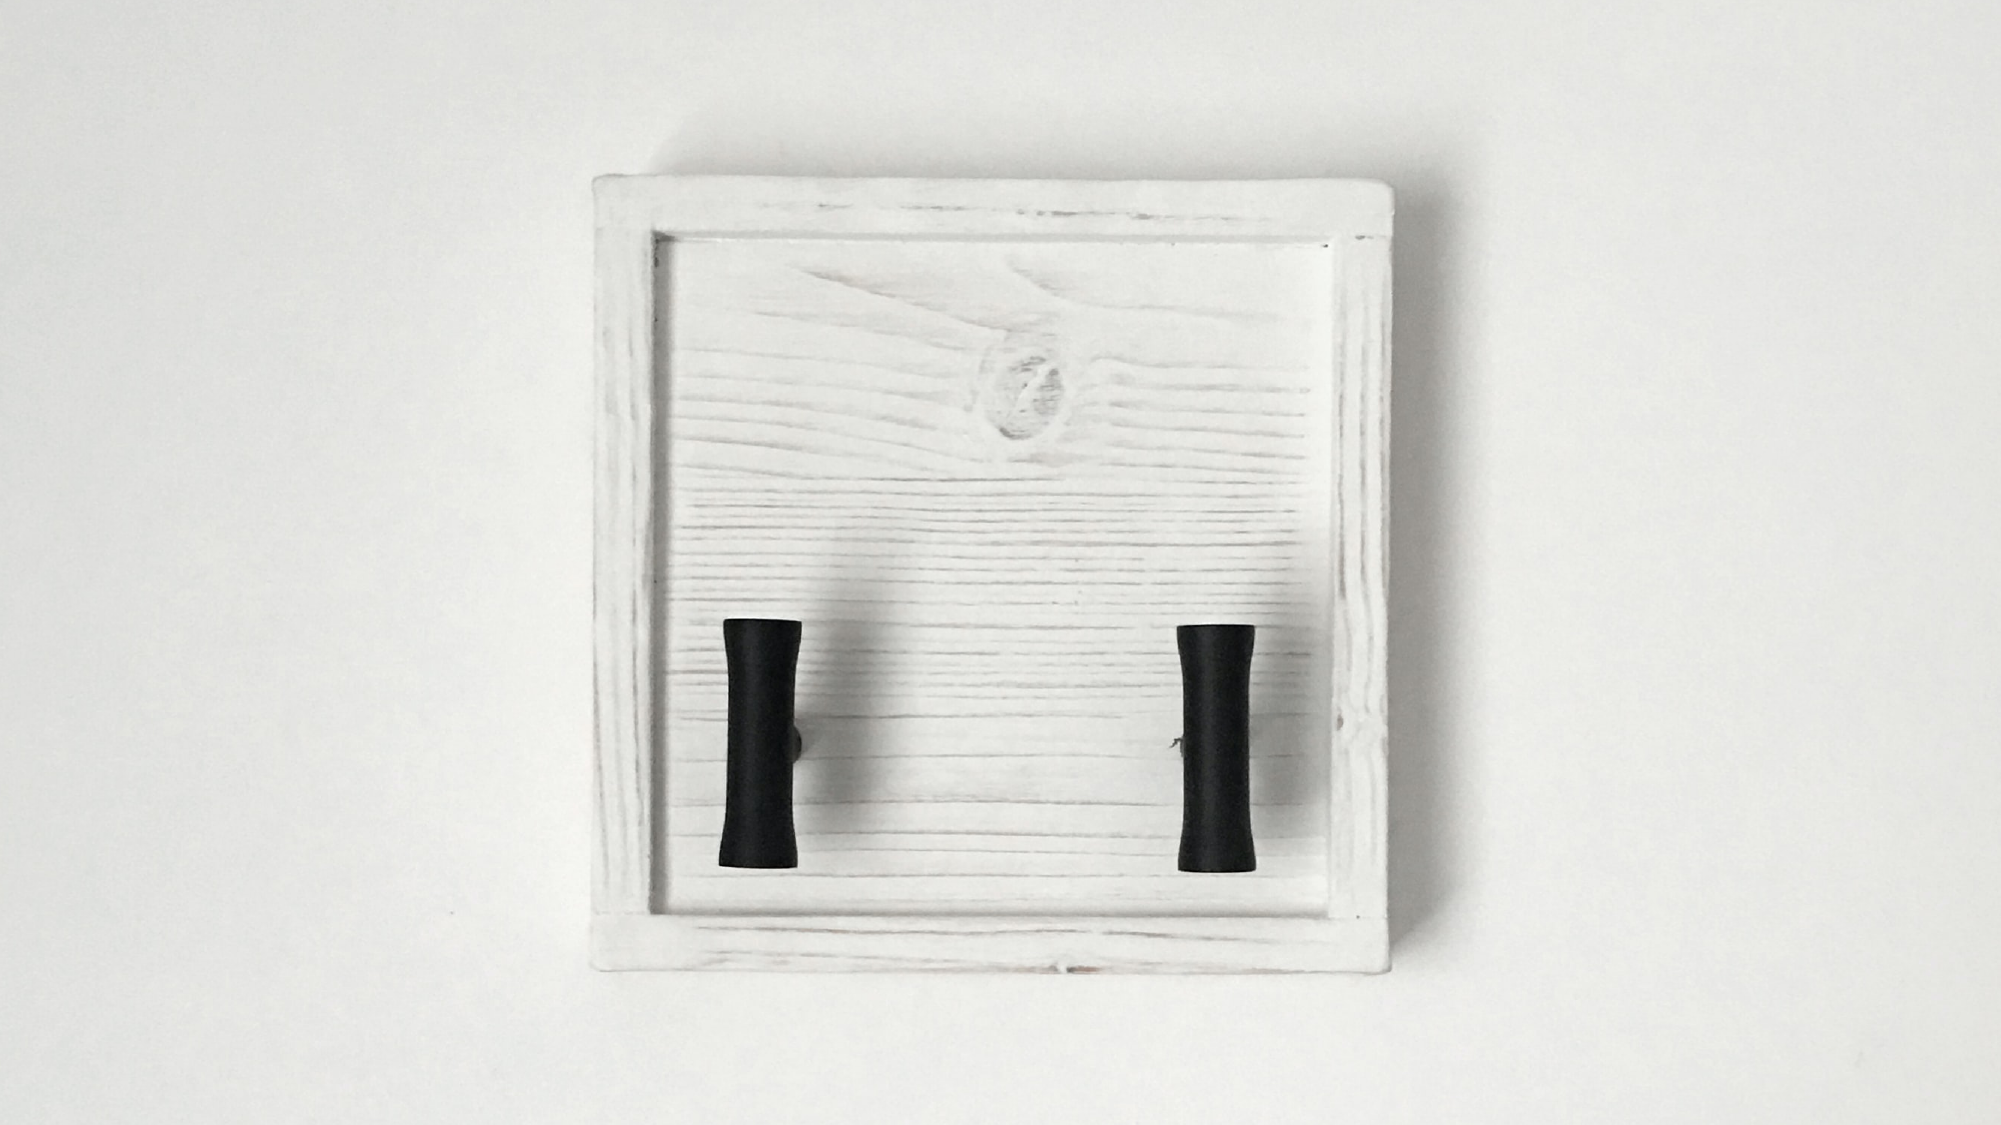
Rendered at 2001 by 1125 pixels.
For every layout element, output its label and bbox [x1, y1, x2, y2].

list [0, 0, 2000, 1125]
